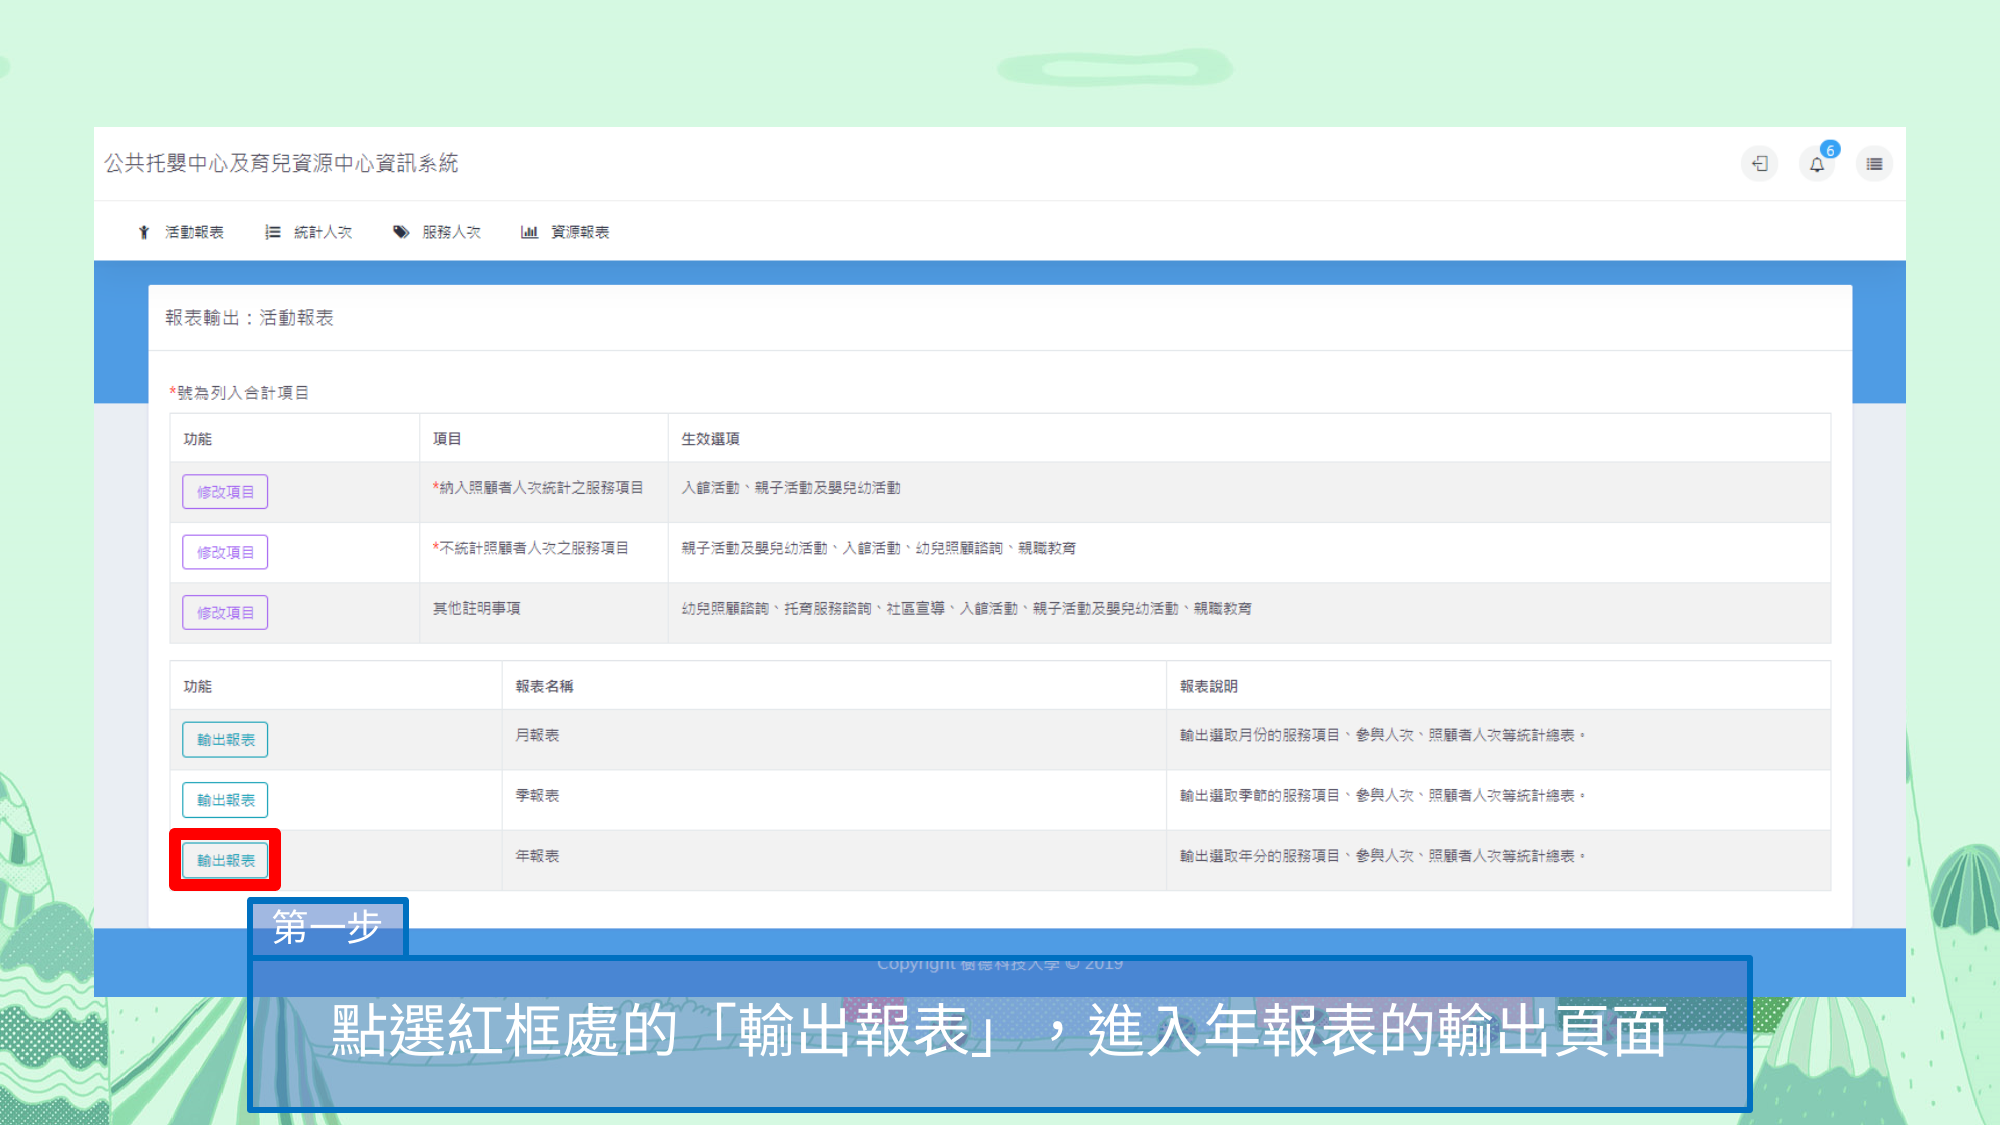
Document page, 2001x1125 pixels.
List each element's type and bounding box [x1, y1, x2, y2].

text_box [0, 0, 2000, 1125]
picture [94, 127, 1906, 997]
text_box [249, 900, 1750, 1111]
